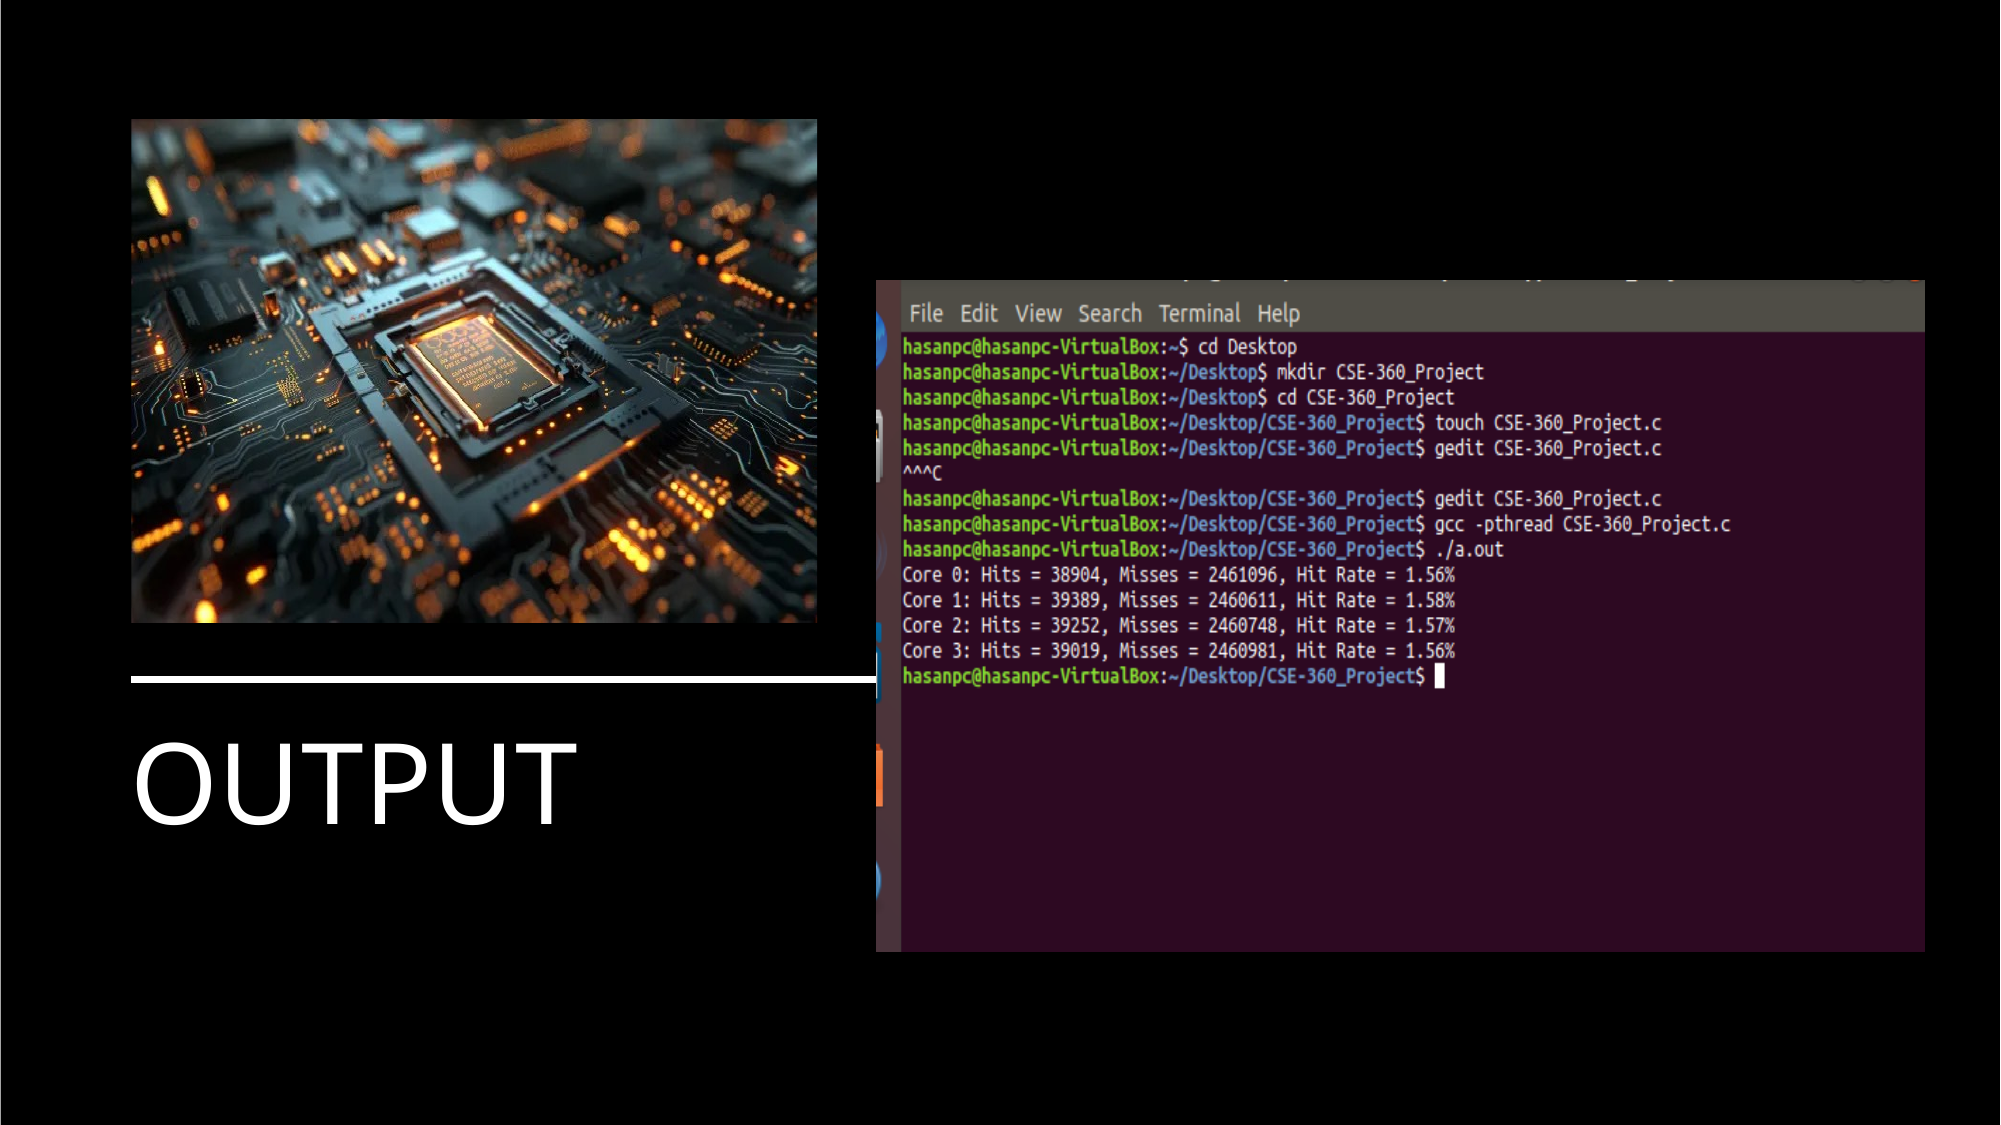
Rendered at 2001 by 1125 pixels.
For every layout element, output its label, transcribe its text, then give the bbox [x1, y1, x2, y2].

picture [131, 119, 818, 623]
picture [876, 280, 1925, 952]
text_box [0, 0, 2000, 1125]
title Output [115, 704, 876, 863]
